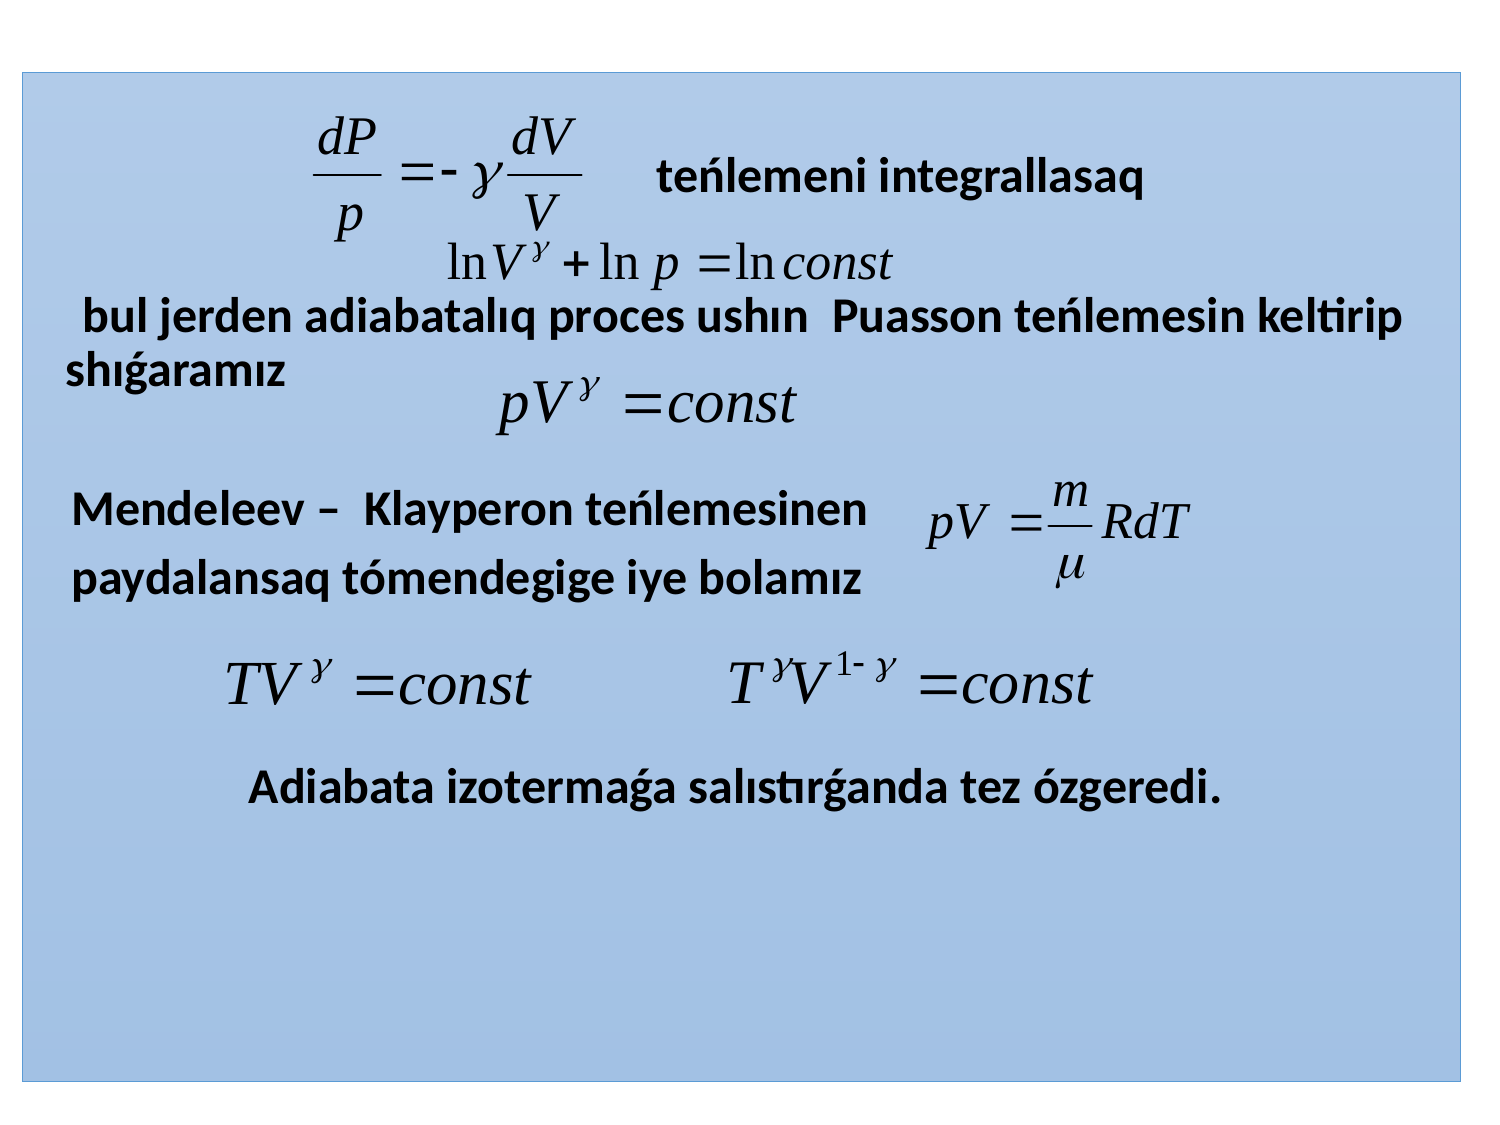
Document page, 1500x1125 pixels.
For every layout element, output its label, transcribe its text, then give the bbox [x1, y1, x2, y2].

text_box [720, 636, 1108, 719]
list teńlemeni integrallasaq bul jerden adiabatalıq proces ushın Puasson teńlemesin keltirip shıǵaramız Mendeleev – Klayperon teńlemesinen paydalansaq tómendegige iye bolamız Аdiabata izotermaǵa salıstırǵanda tez ózgeredi. [22, 72, 1461, 1082]
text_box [439, 222, 903, 302]
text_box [913, 456, 1202, 600]
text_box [218, 636, 544, 720]
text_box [482, 354, 808, 448]
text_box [304, 102, 593, 252]
